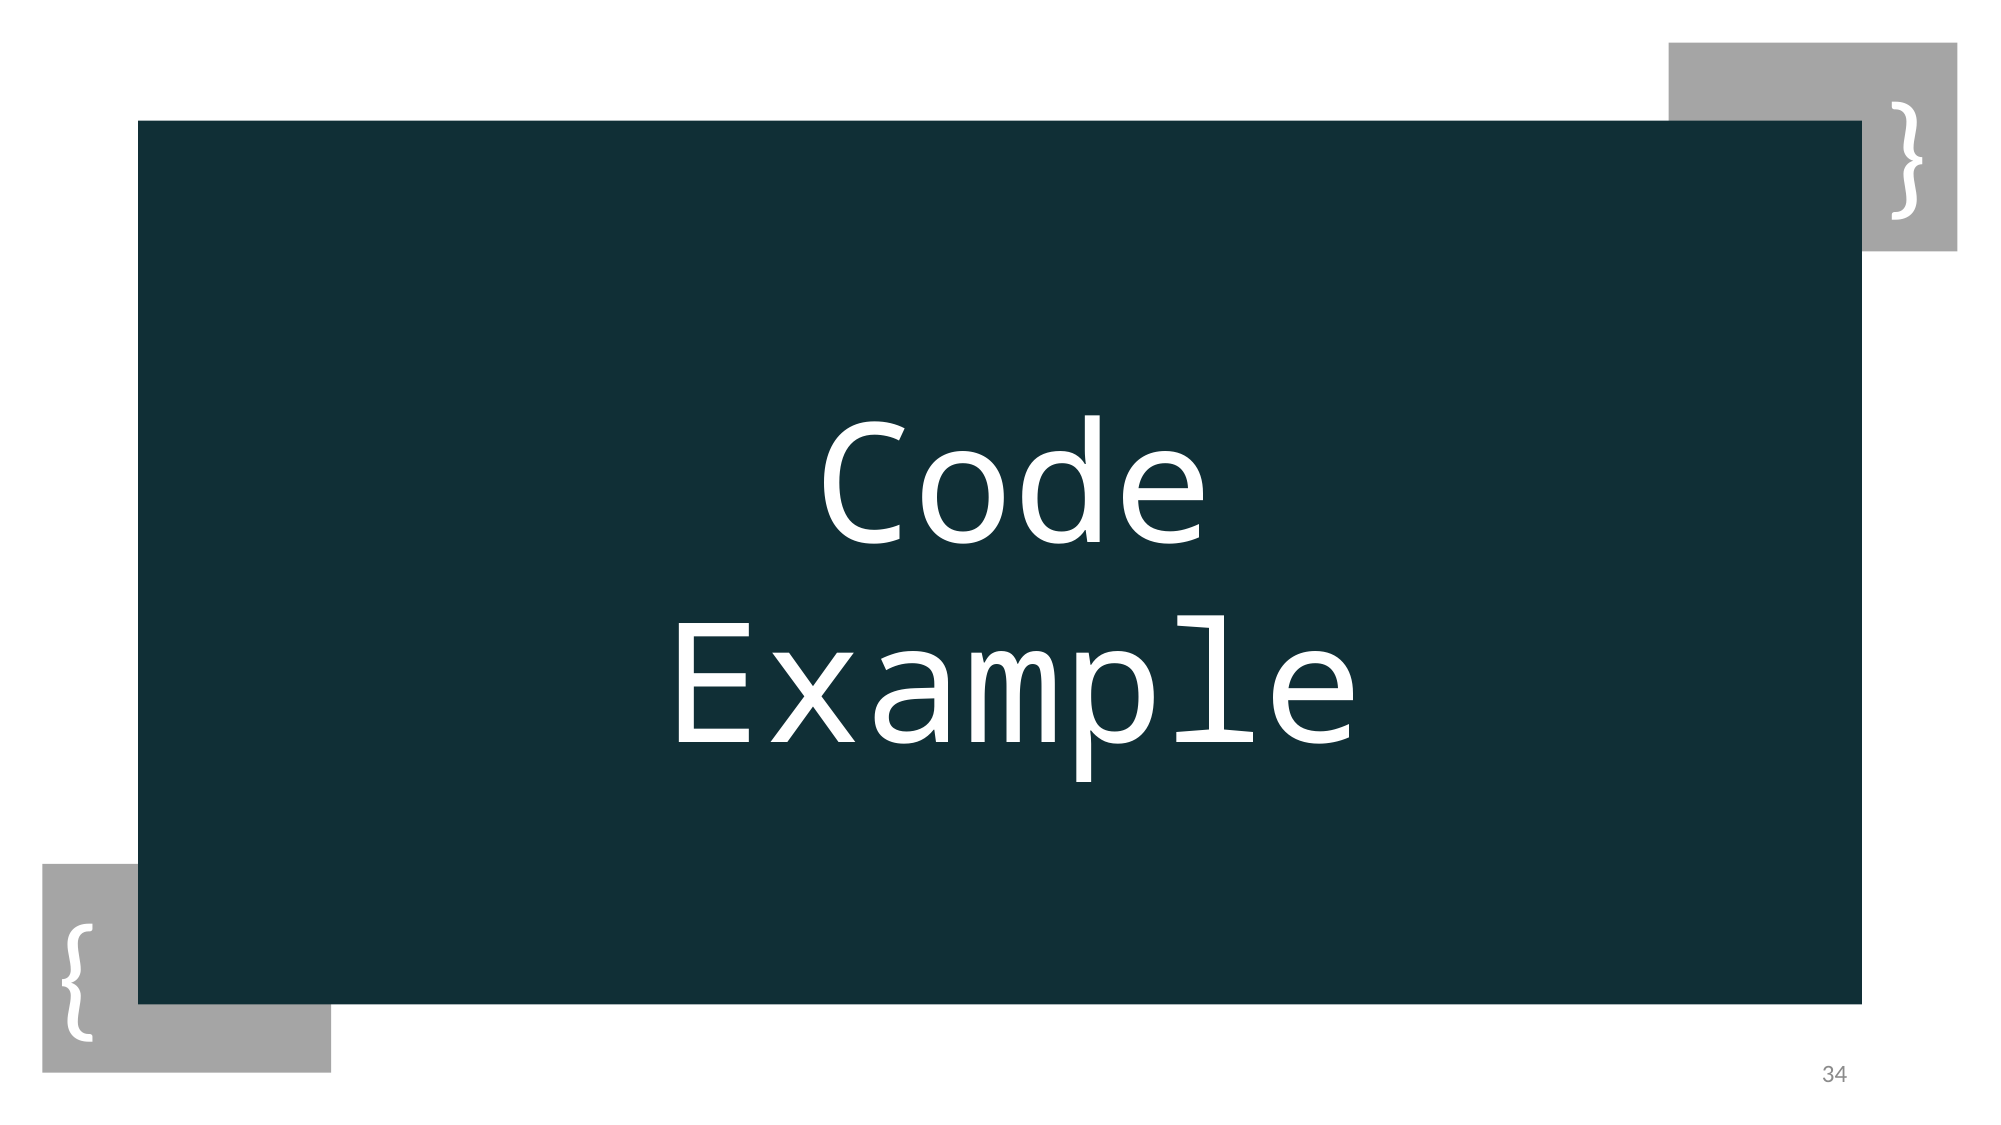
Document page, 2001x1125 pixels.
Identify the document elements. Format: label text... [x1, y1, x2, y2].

slide_number 34 [1412, 1042, 1863, 1103]
text_box [137, 120, 1863, 1005]
text_box } [1668, 41, 1958, 252]
text_box Code Example [409, 368, 1617, 783]
text_box { [41, 863, 332, 1074]
